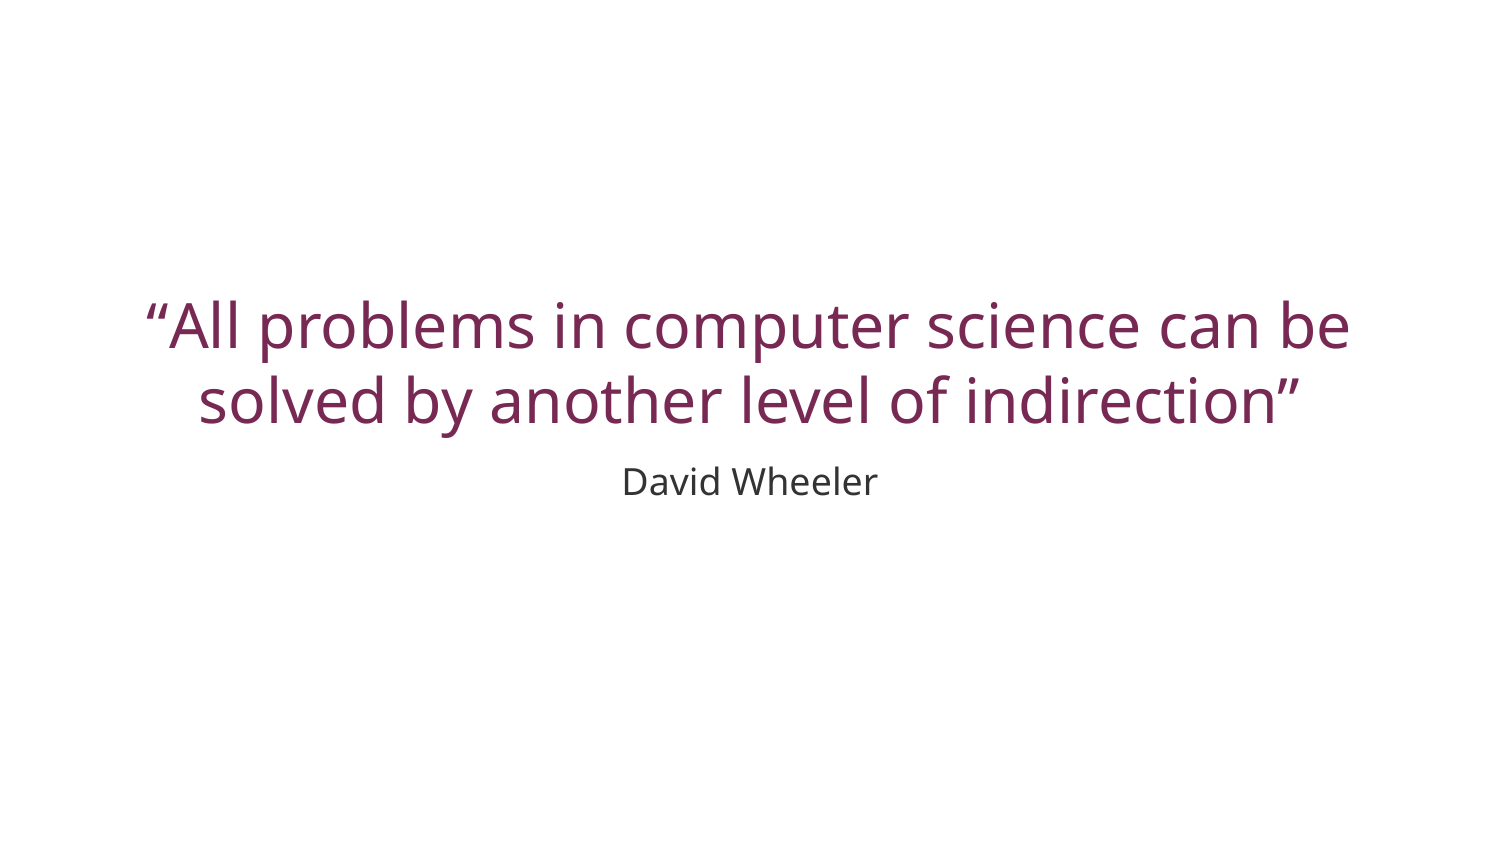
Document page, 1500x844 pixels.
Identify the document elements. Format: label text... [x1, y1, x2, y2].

subtitle David Wheeler [81, 436, 1419, 514]
title “All problems in computer science can be solved by another level of indirection” [81, 330, 1419, 436]
